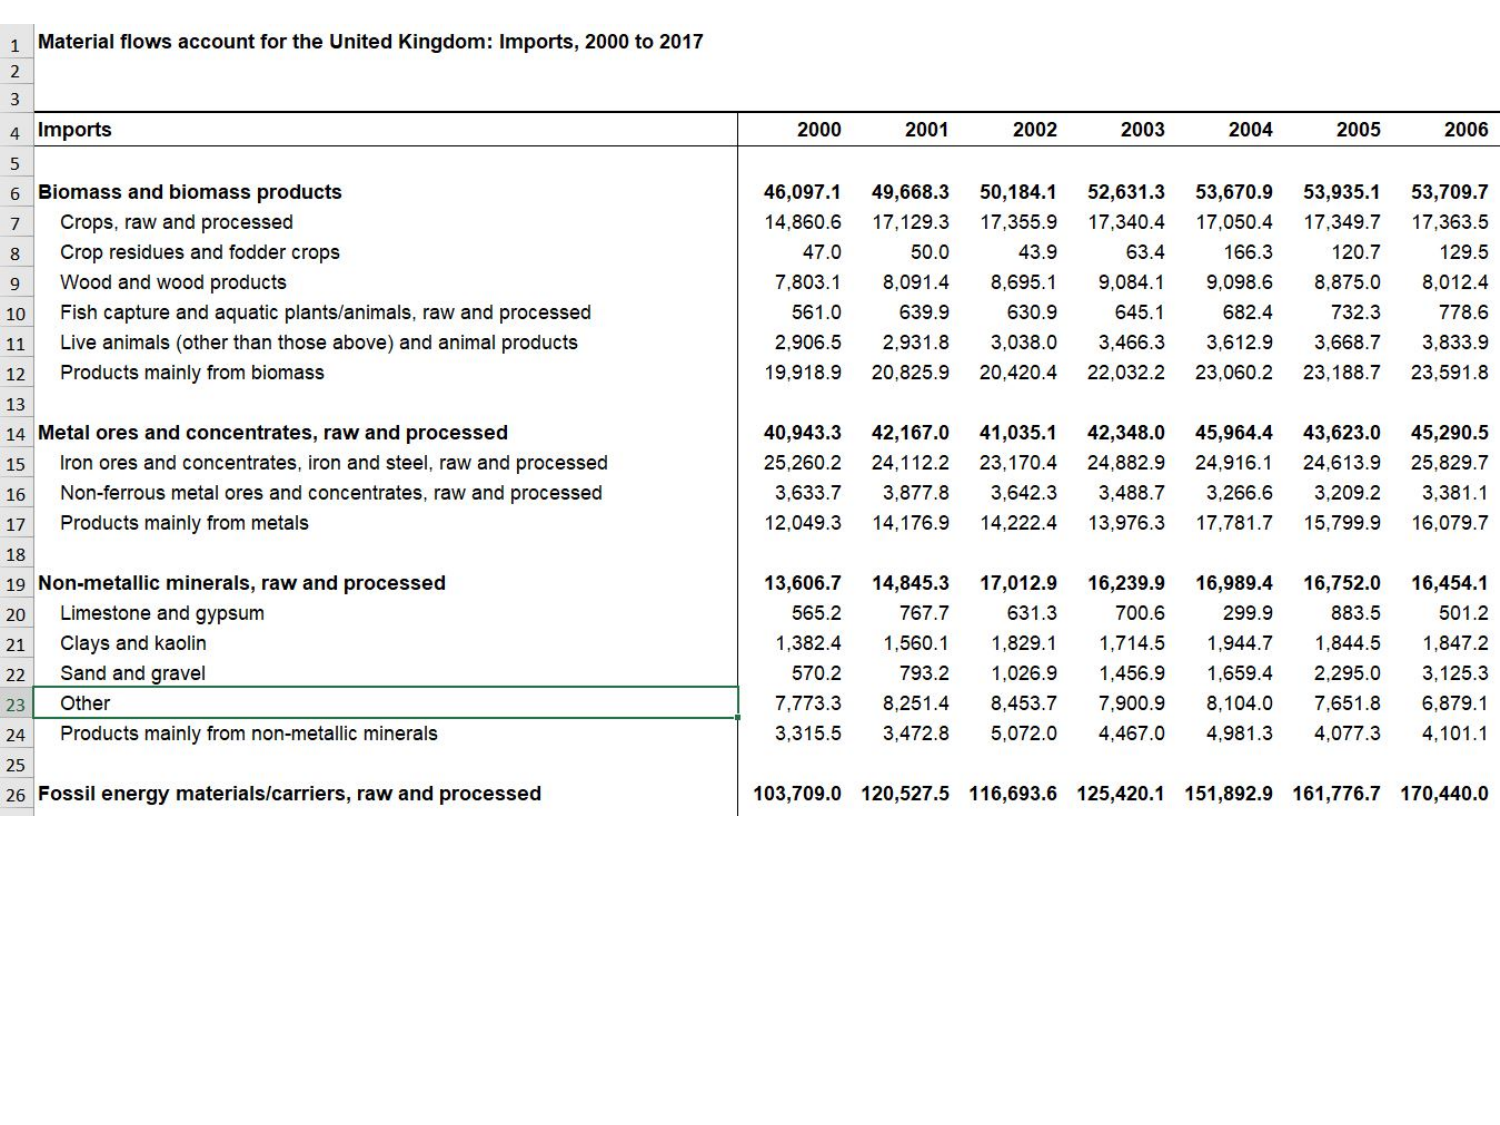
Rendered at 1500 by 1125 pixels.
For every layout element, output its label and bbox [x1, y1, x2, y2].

picture [0, 24, 1500, 816]
